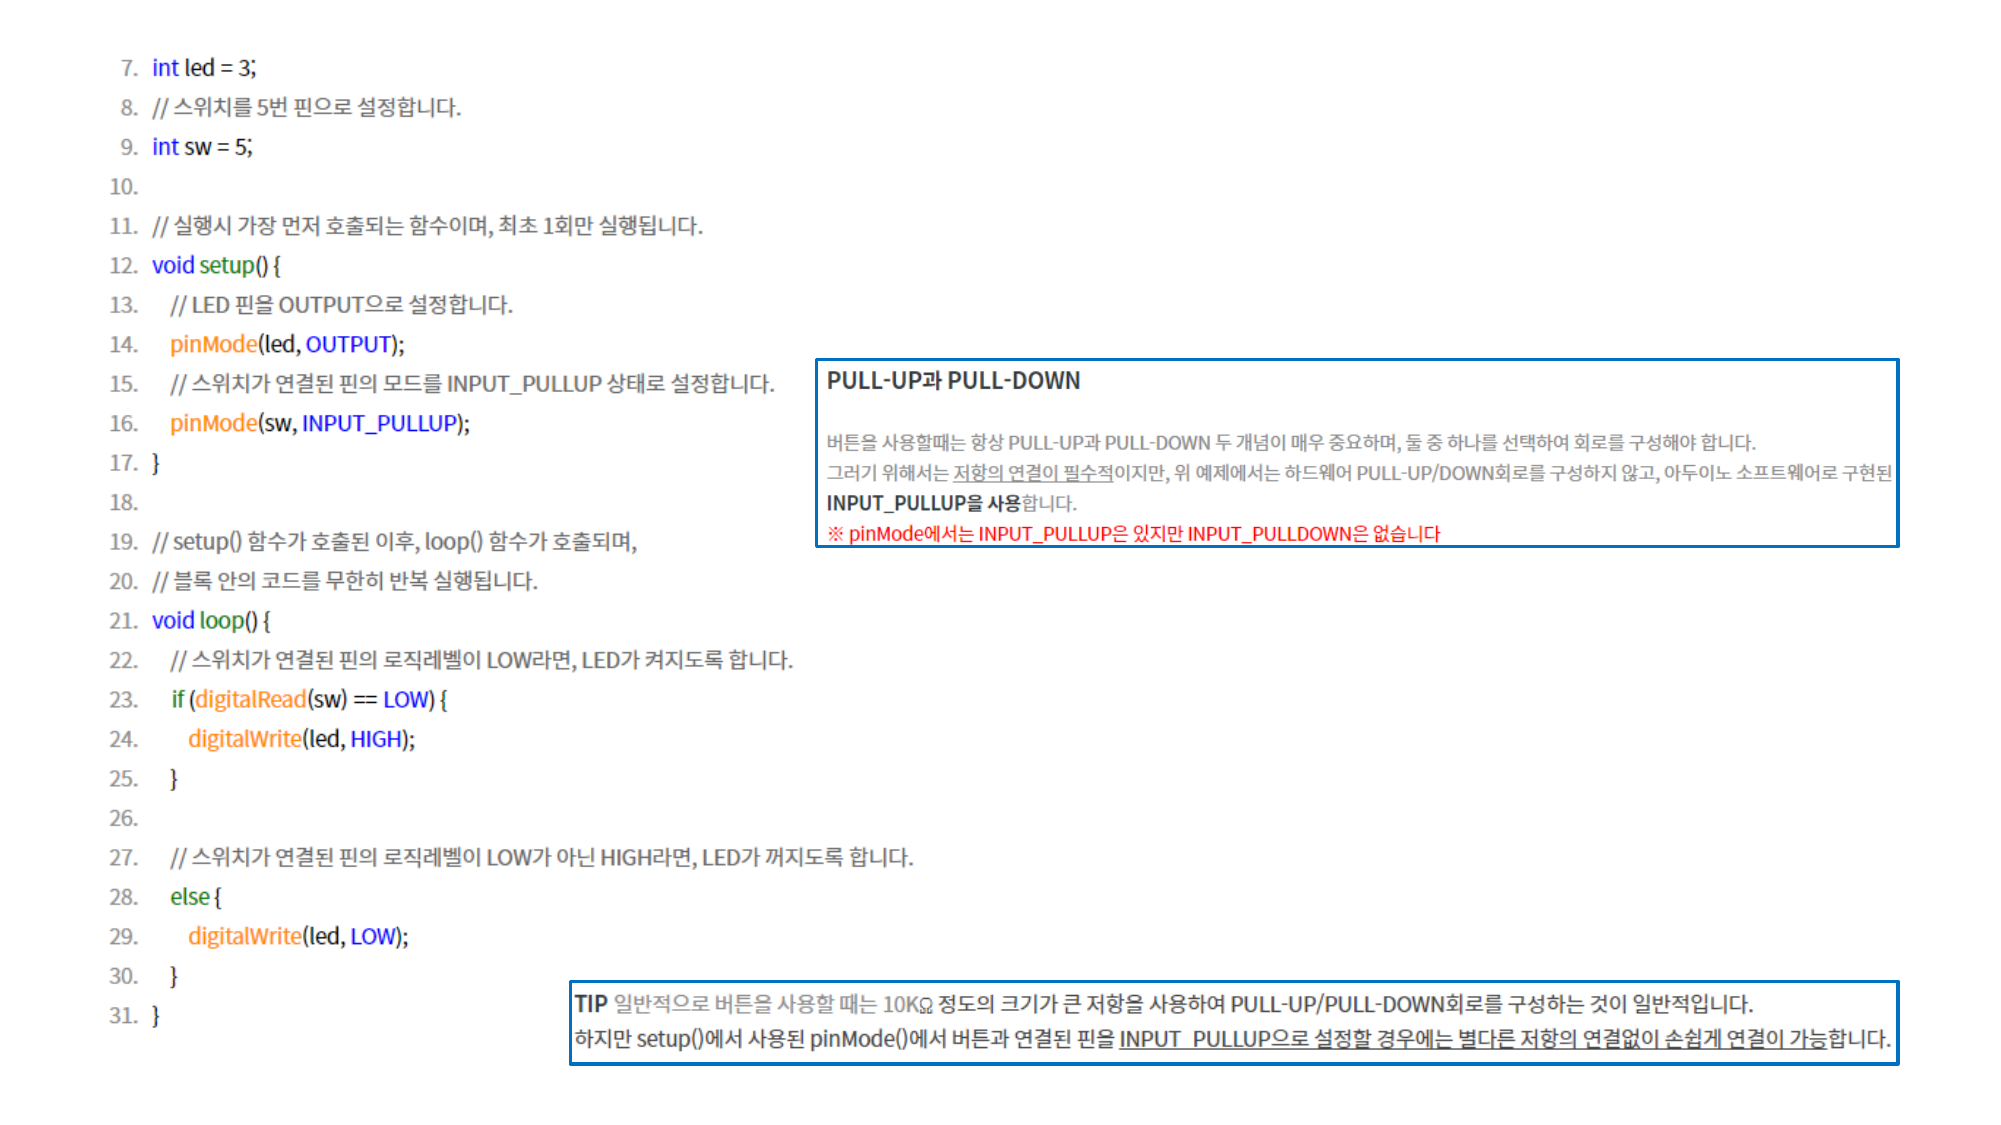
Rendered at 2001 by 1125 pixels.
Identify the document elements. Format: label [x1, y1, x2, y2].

picture [109, 47, 1897, 1063]
